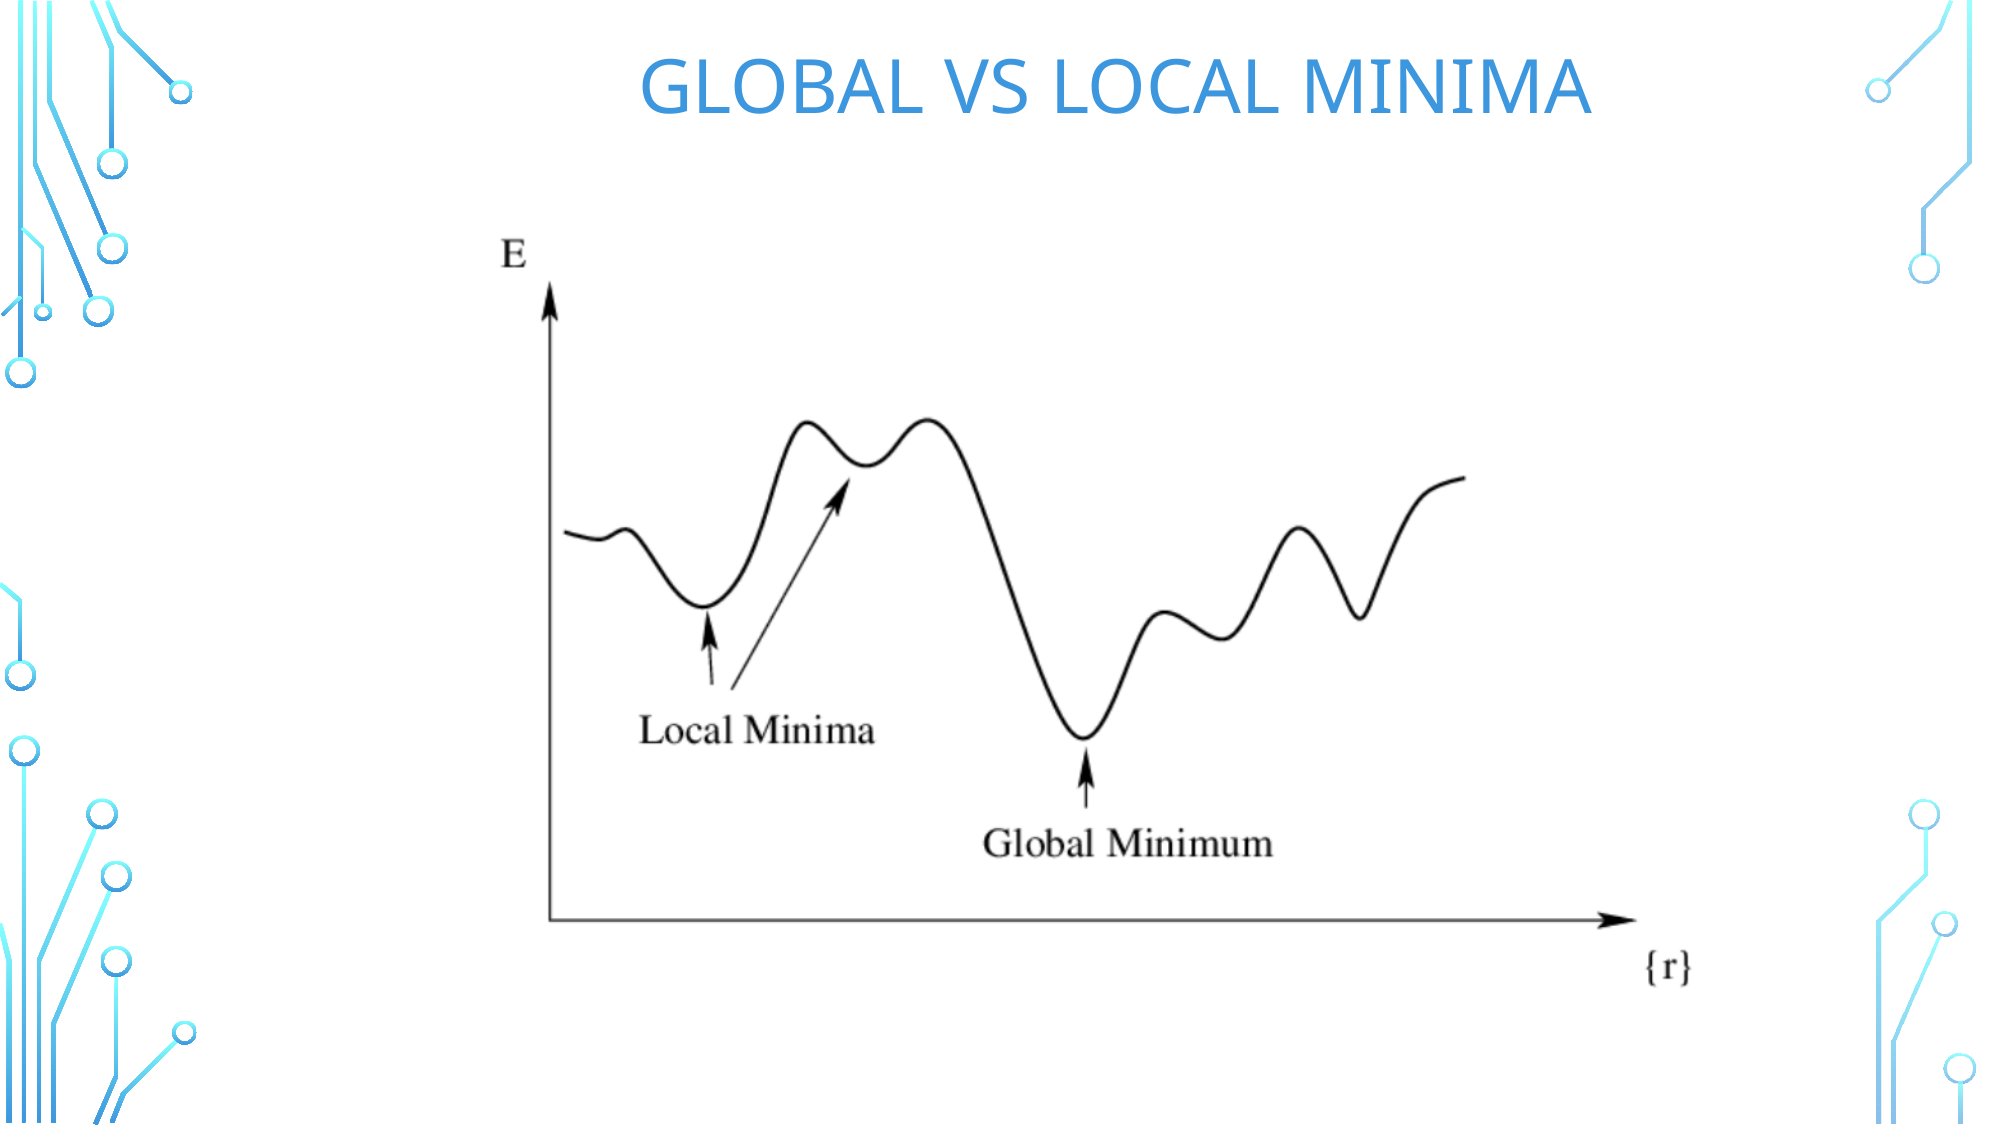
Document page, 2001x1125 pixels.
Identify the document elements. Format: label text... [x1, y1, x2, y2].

picture [489, 228, 1706, 999]
title Global vs local Minima [173, 5, 1682, 174]
